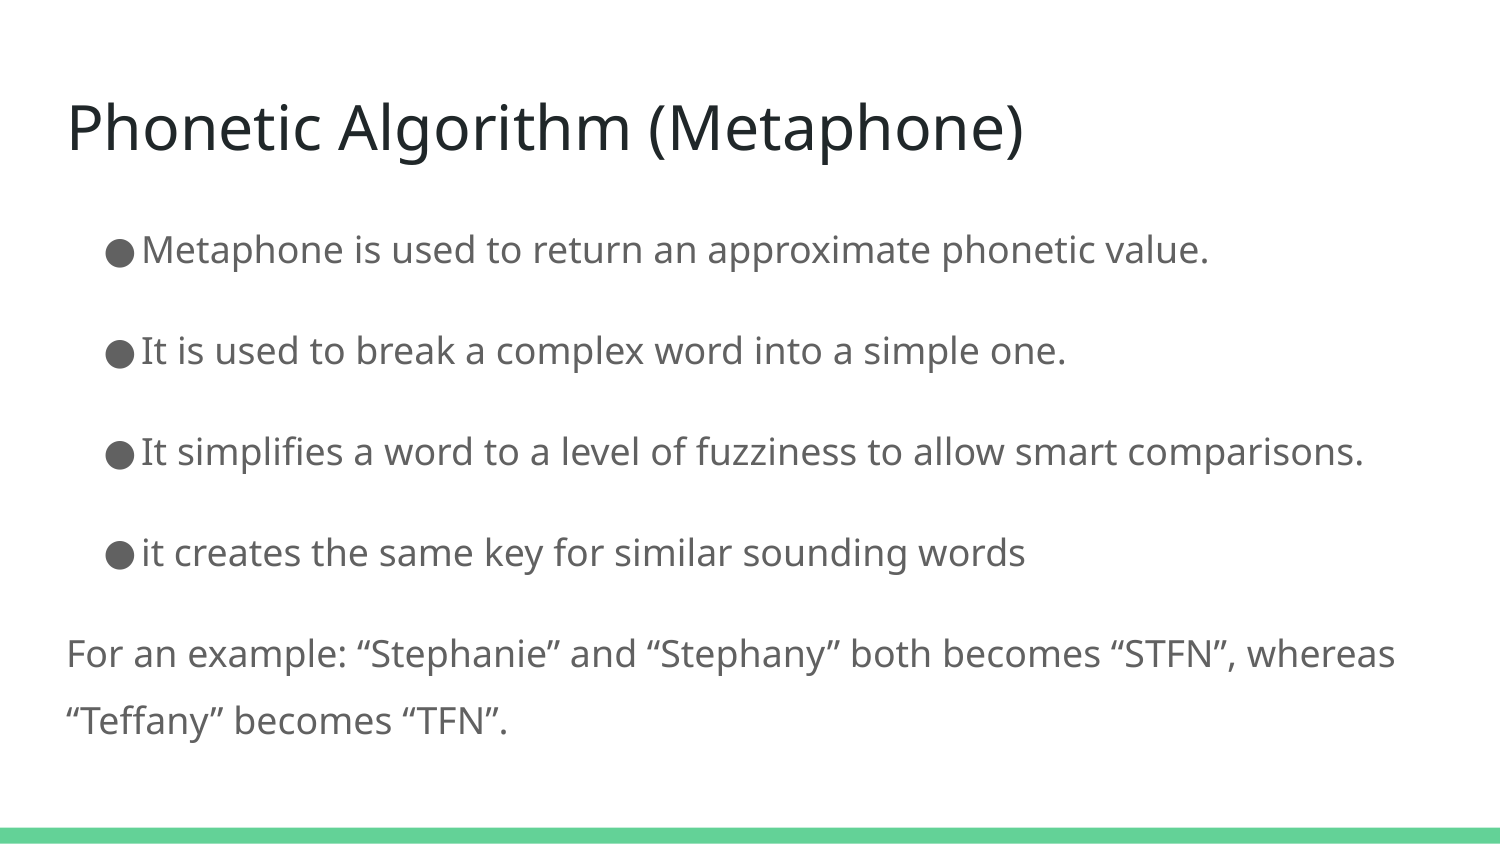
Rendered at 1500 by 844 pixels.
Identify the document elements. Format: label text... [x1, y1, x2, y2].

title Phonetic Algorithm (Metaphone) [51, 72, 1449, 167]
list Metaphone is used to return an approximate phonetic value. It is used to break a complex word into a simple one. It simplifies a word to a level of fuzziness to allow smart comparisons. it creates the same key for similar sounding words For an example: “Stephanie” and “Stephany” both becomes “STFN”, whereas “Teffany” becomes “TFN”. [51, 189, 1449, 750]
